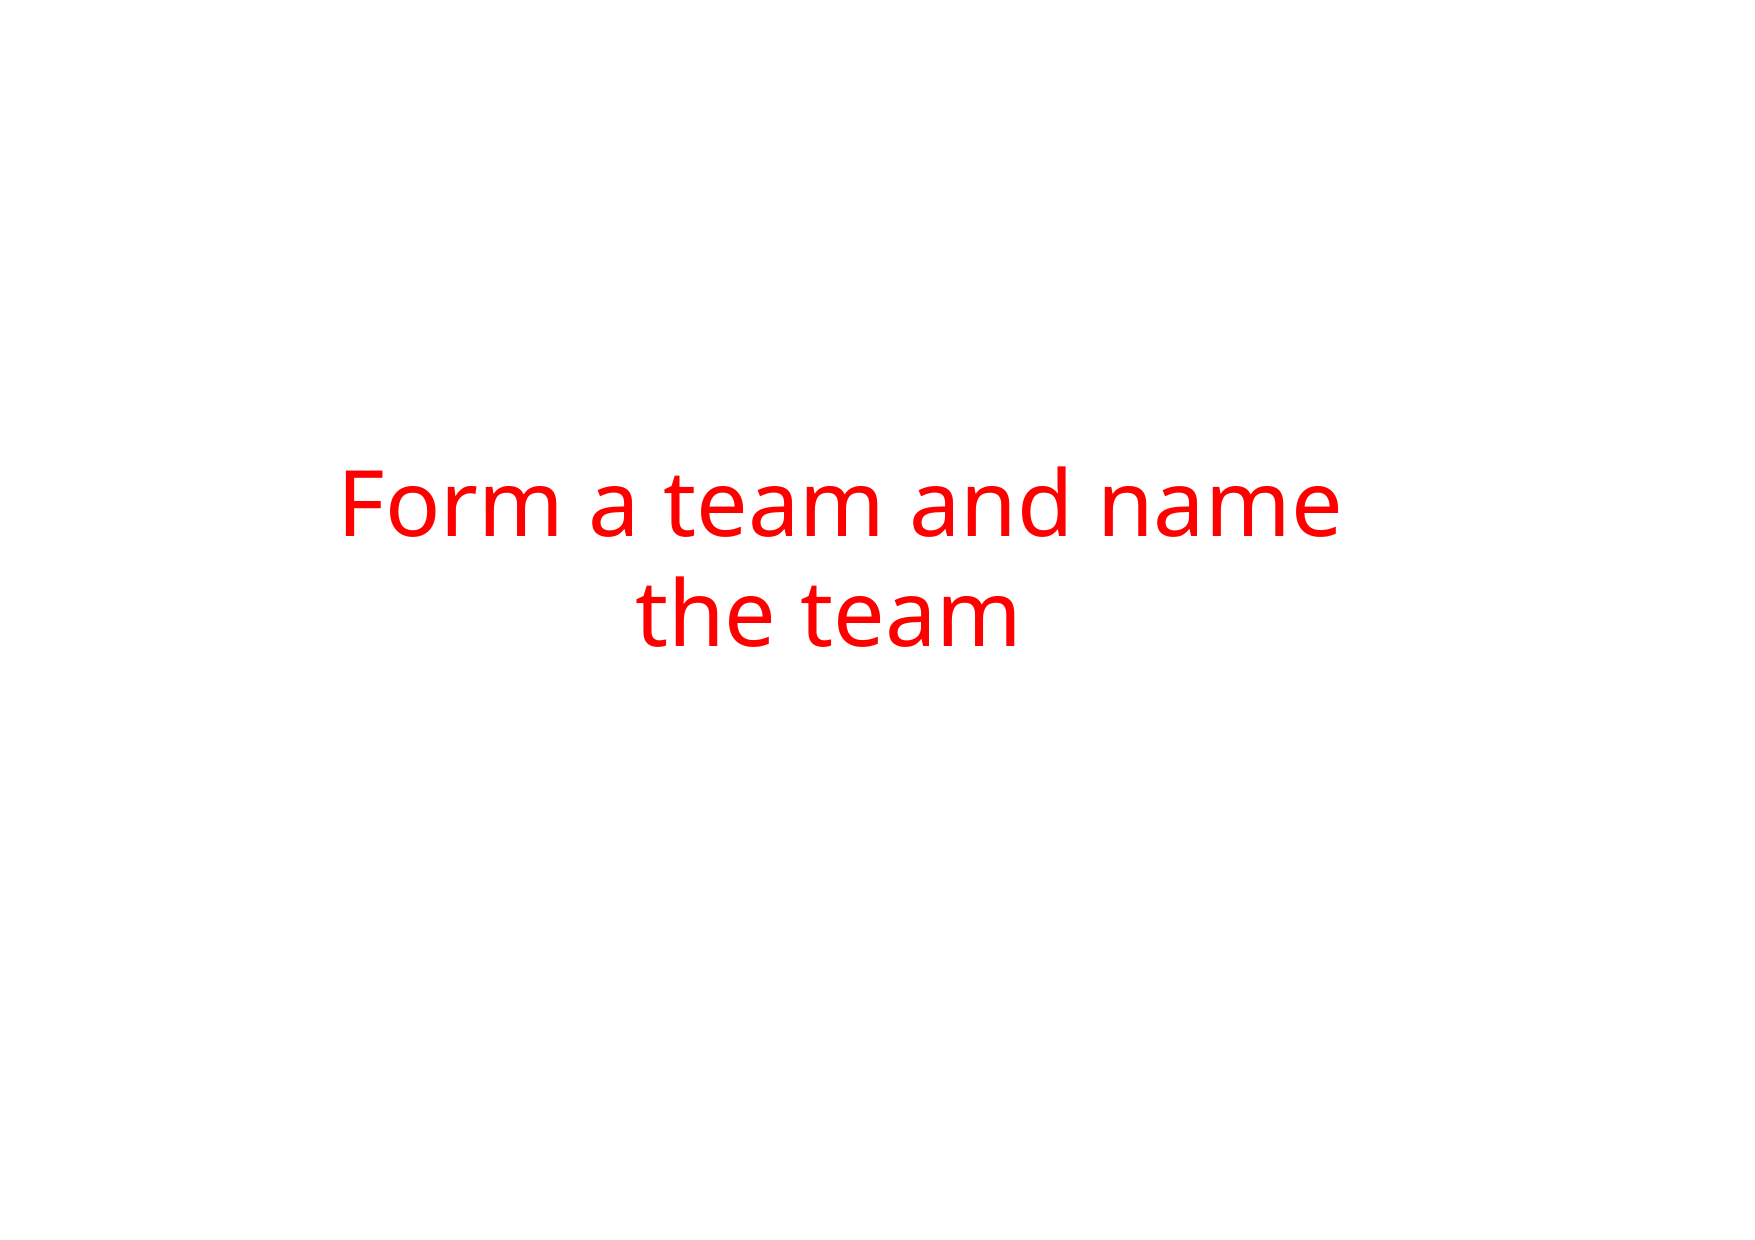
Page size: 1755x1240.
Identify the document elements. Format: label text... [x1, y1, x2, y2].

title Form a team and name the team [264, 444, 1417, 667]
